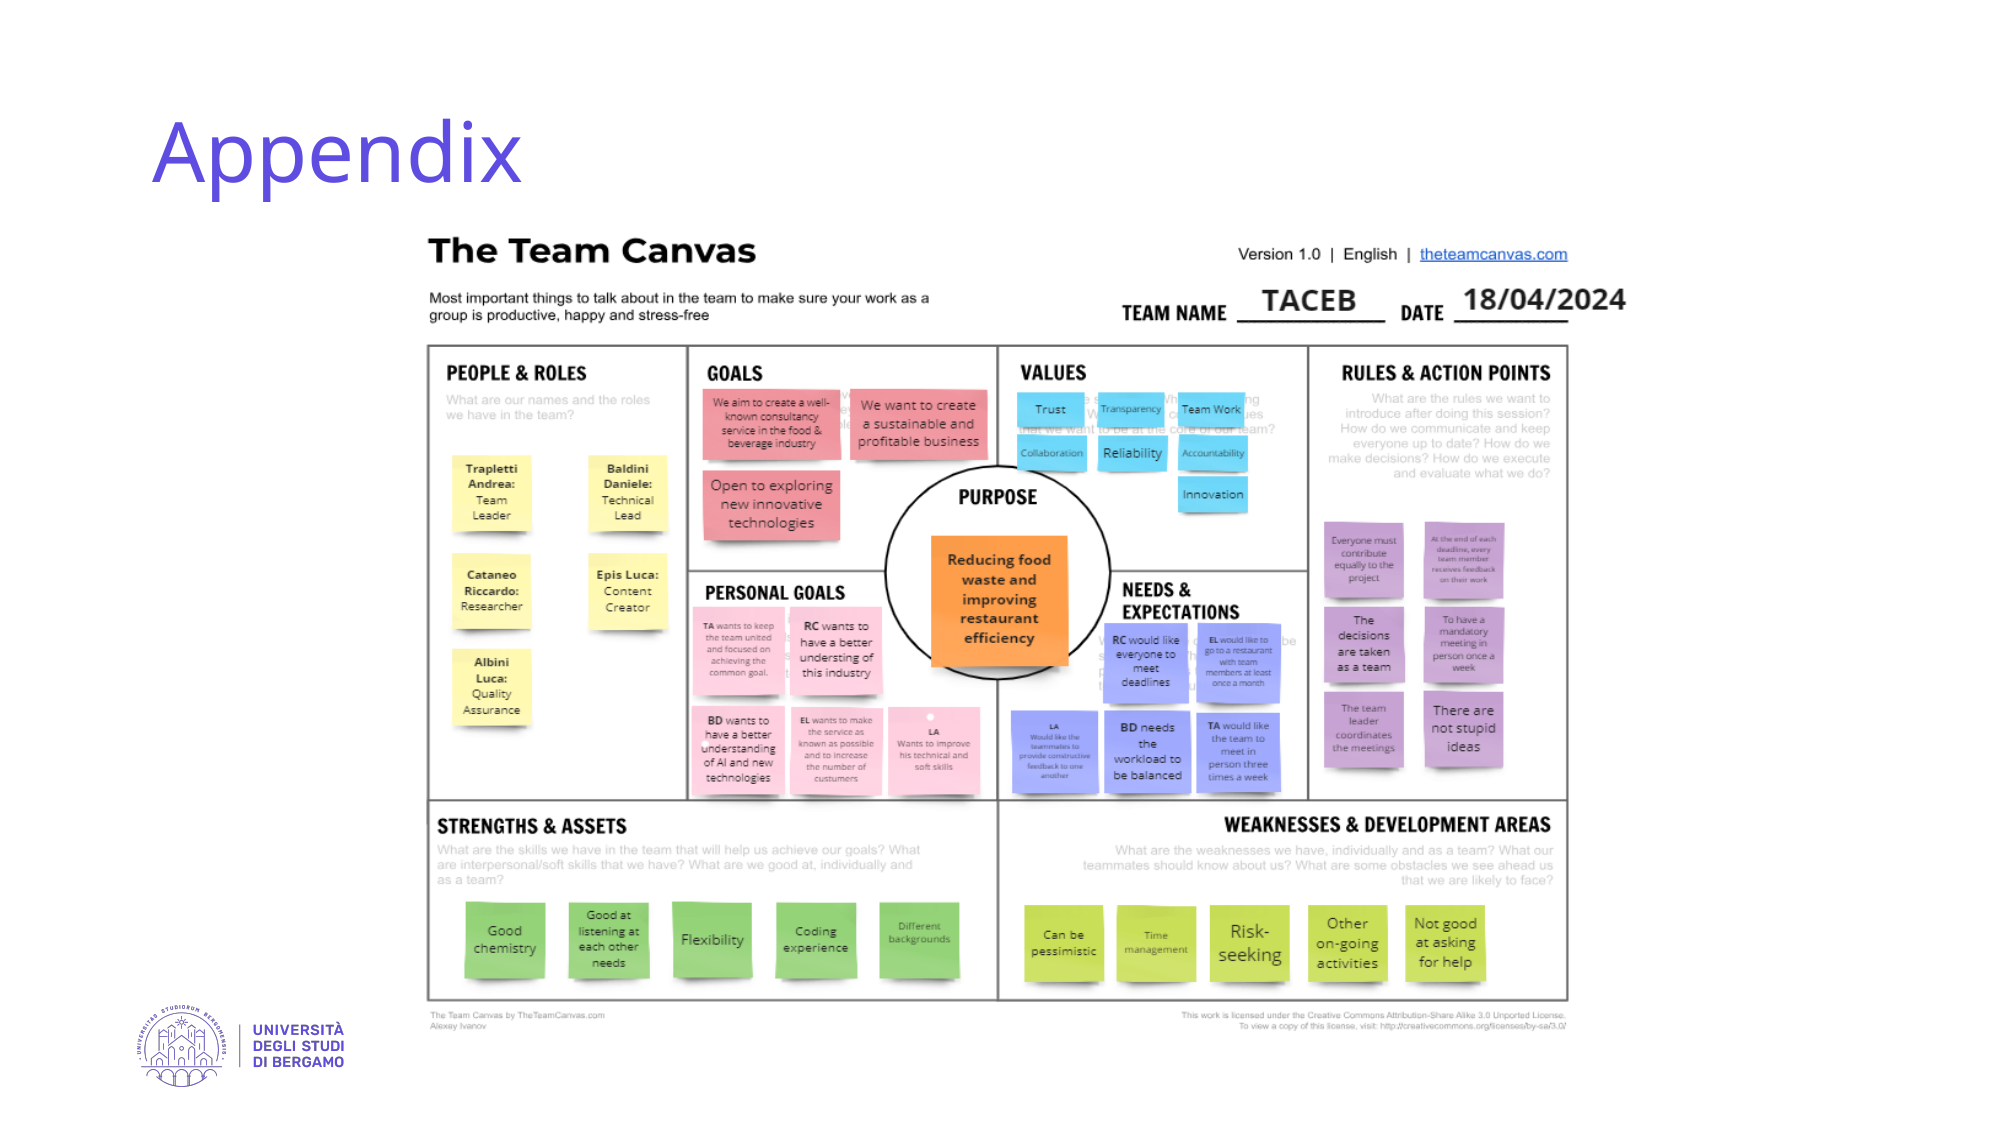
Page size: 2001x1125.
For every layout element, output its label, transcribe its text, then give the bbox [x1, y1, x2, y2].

text_box Appendix [137, 91, 1432, 207]
picture [369, 198, 1631, 1039]
picture [137, 1005, 344, 1087]
